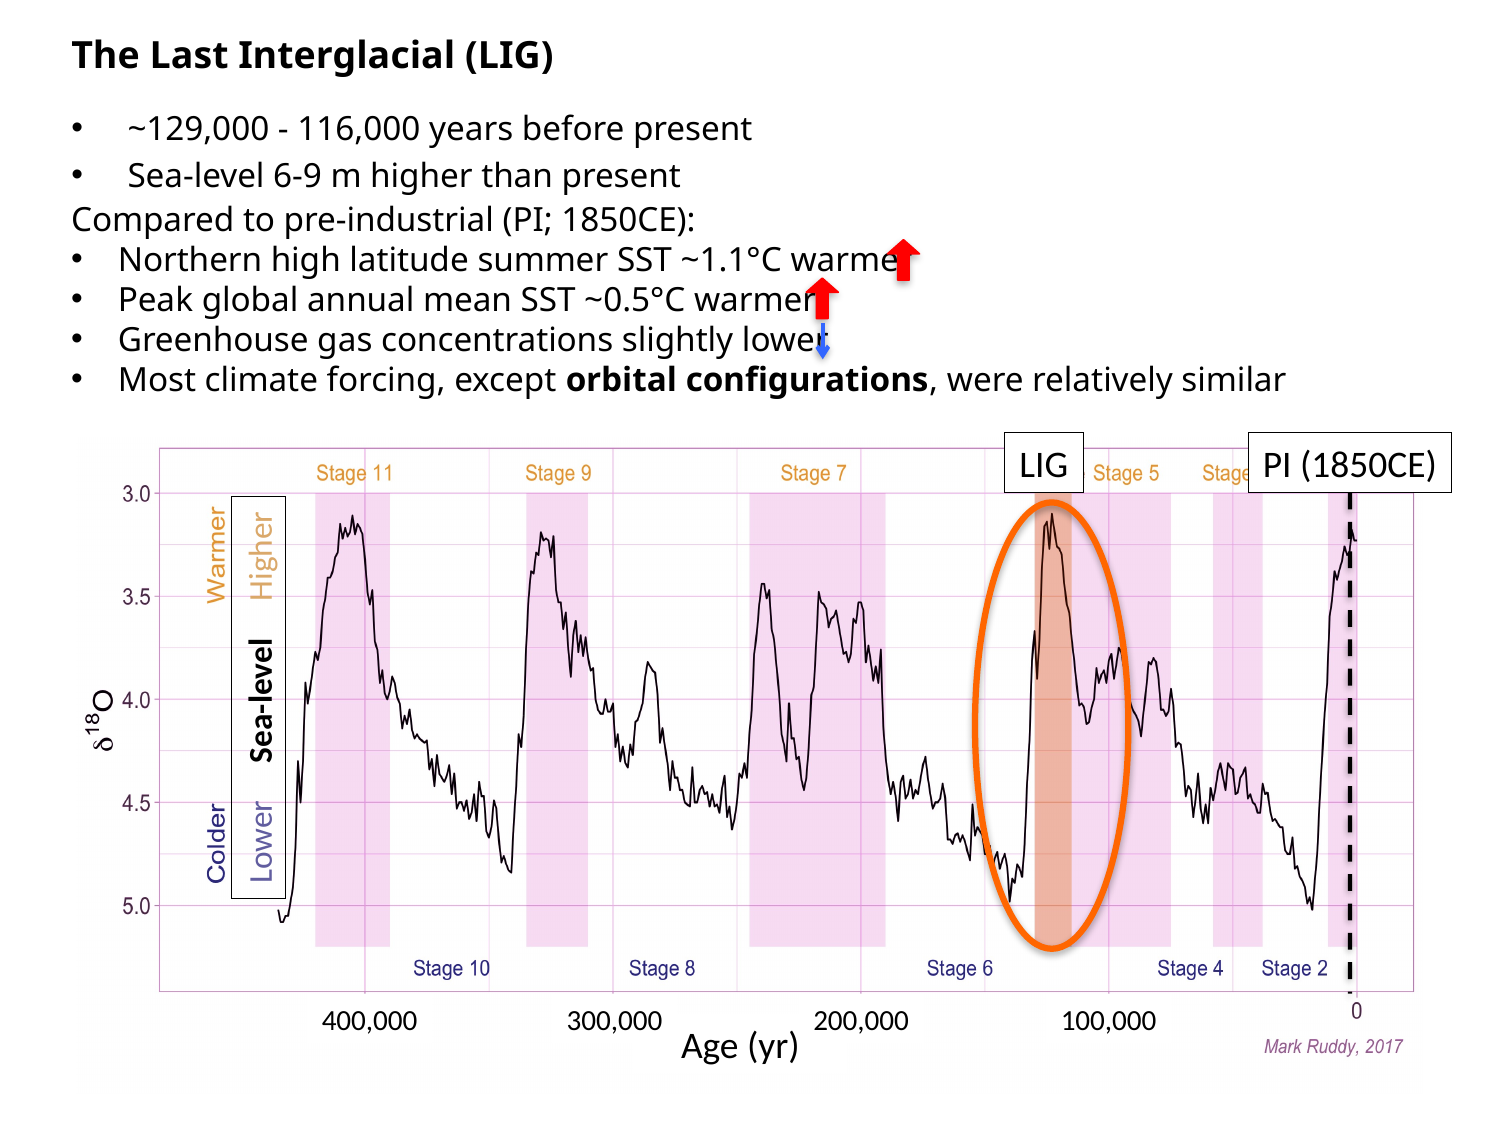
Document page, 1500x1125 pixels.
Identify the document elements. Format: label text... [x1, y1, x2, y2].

text_box [805, 277, 840, 320]
text_box PI (1850CE) [1248, 432, 1452, 493]
title The Last Interglacial (LIG) [56, 7, 601, 99]
text_box [886, 239, 921, 281]
list ~129,000 - 116,000 years before present Sea-level 6-9 m higher than present [56, 99, 807, 190]
text_box Compared to pre-industrial (PI; 1850CE): Northern high latitude summer SST ~1.1°C warmer Peak global annual mean SST ~0.5°C warmer Greenhouse gas concentrations slightly lower Most climate forcing, except orbital configurations, were relatively similar [56, 190, 1355, 406]
picture [76, 436, 1424, 1094]
